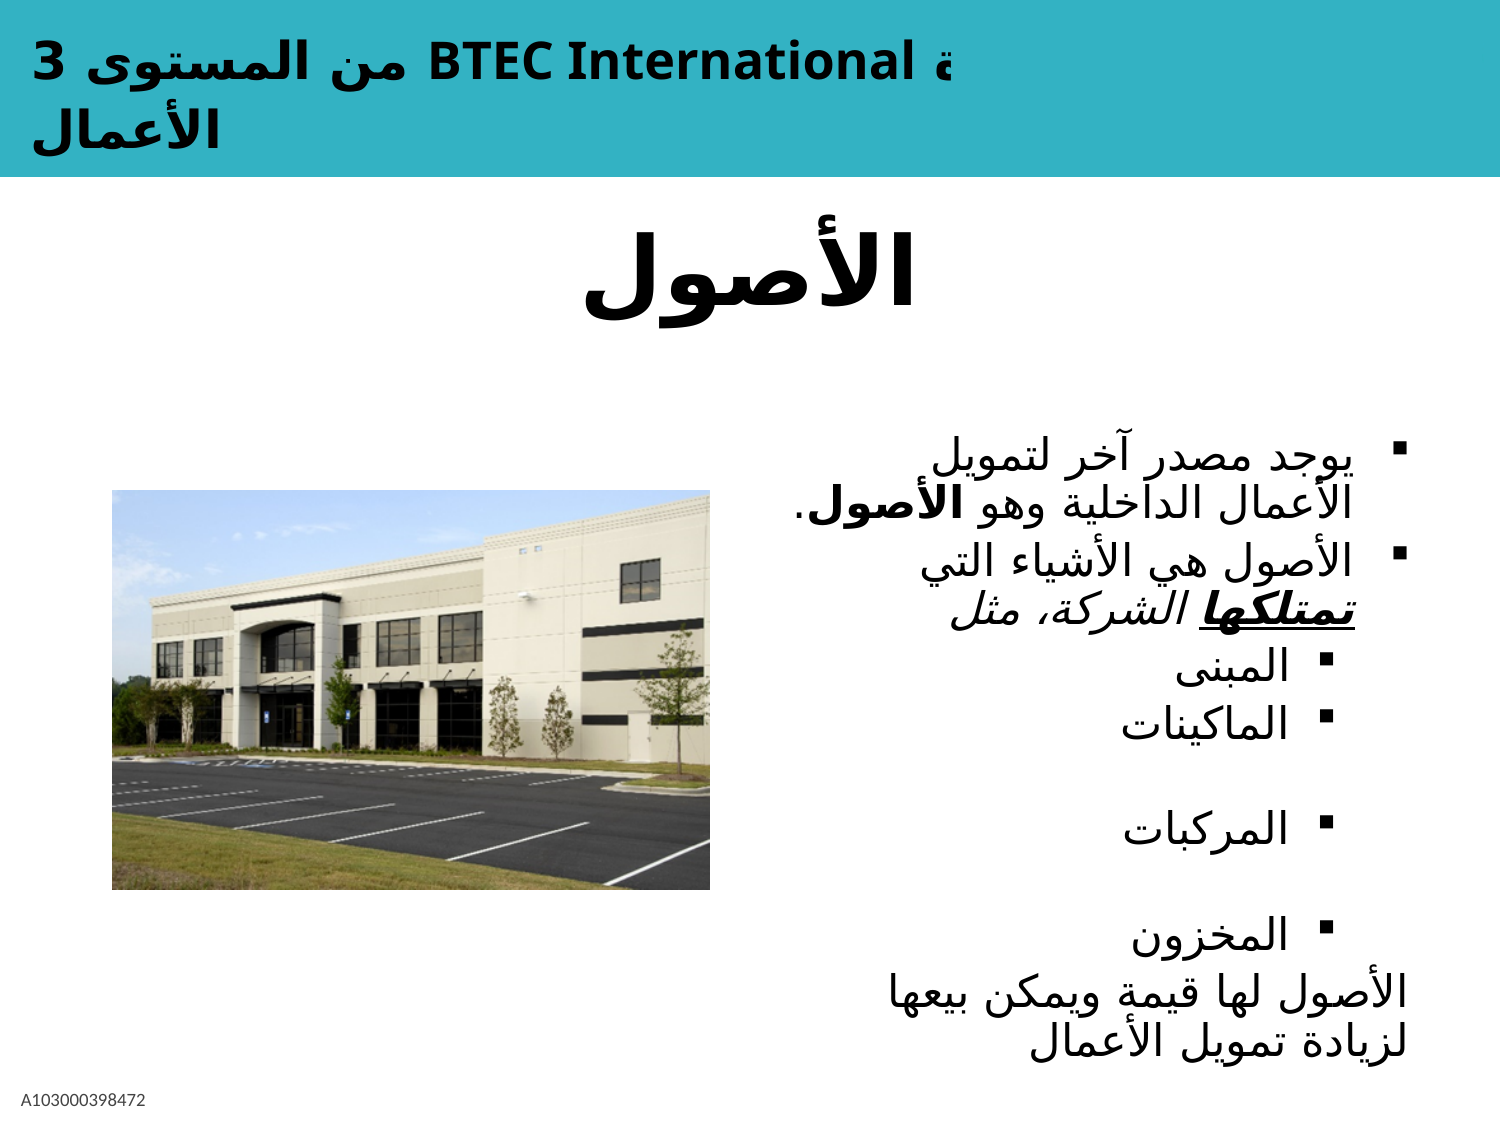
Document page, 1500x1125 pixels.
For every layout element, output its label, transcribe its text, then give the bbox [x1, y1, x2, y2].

text_box A103000398472 [5, 1083, 183, 1119]
list يوجد مصدر آخر لتمويل الأعمال الداخلية وهو الأصول. الأصول هي الأشياء التي تمتلكها الشركة، مثل المبنى الماكينات المركبات المخزون الأصول لها قيمة ويمكن بيعها لزيادة تمويل الأعمال [764, 424, 1425, 1085]
picture [111, 489, 711, 890]
title الأصول [75, 196, 1425, 338]
picture [0, 0, 1500, 177]
